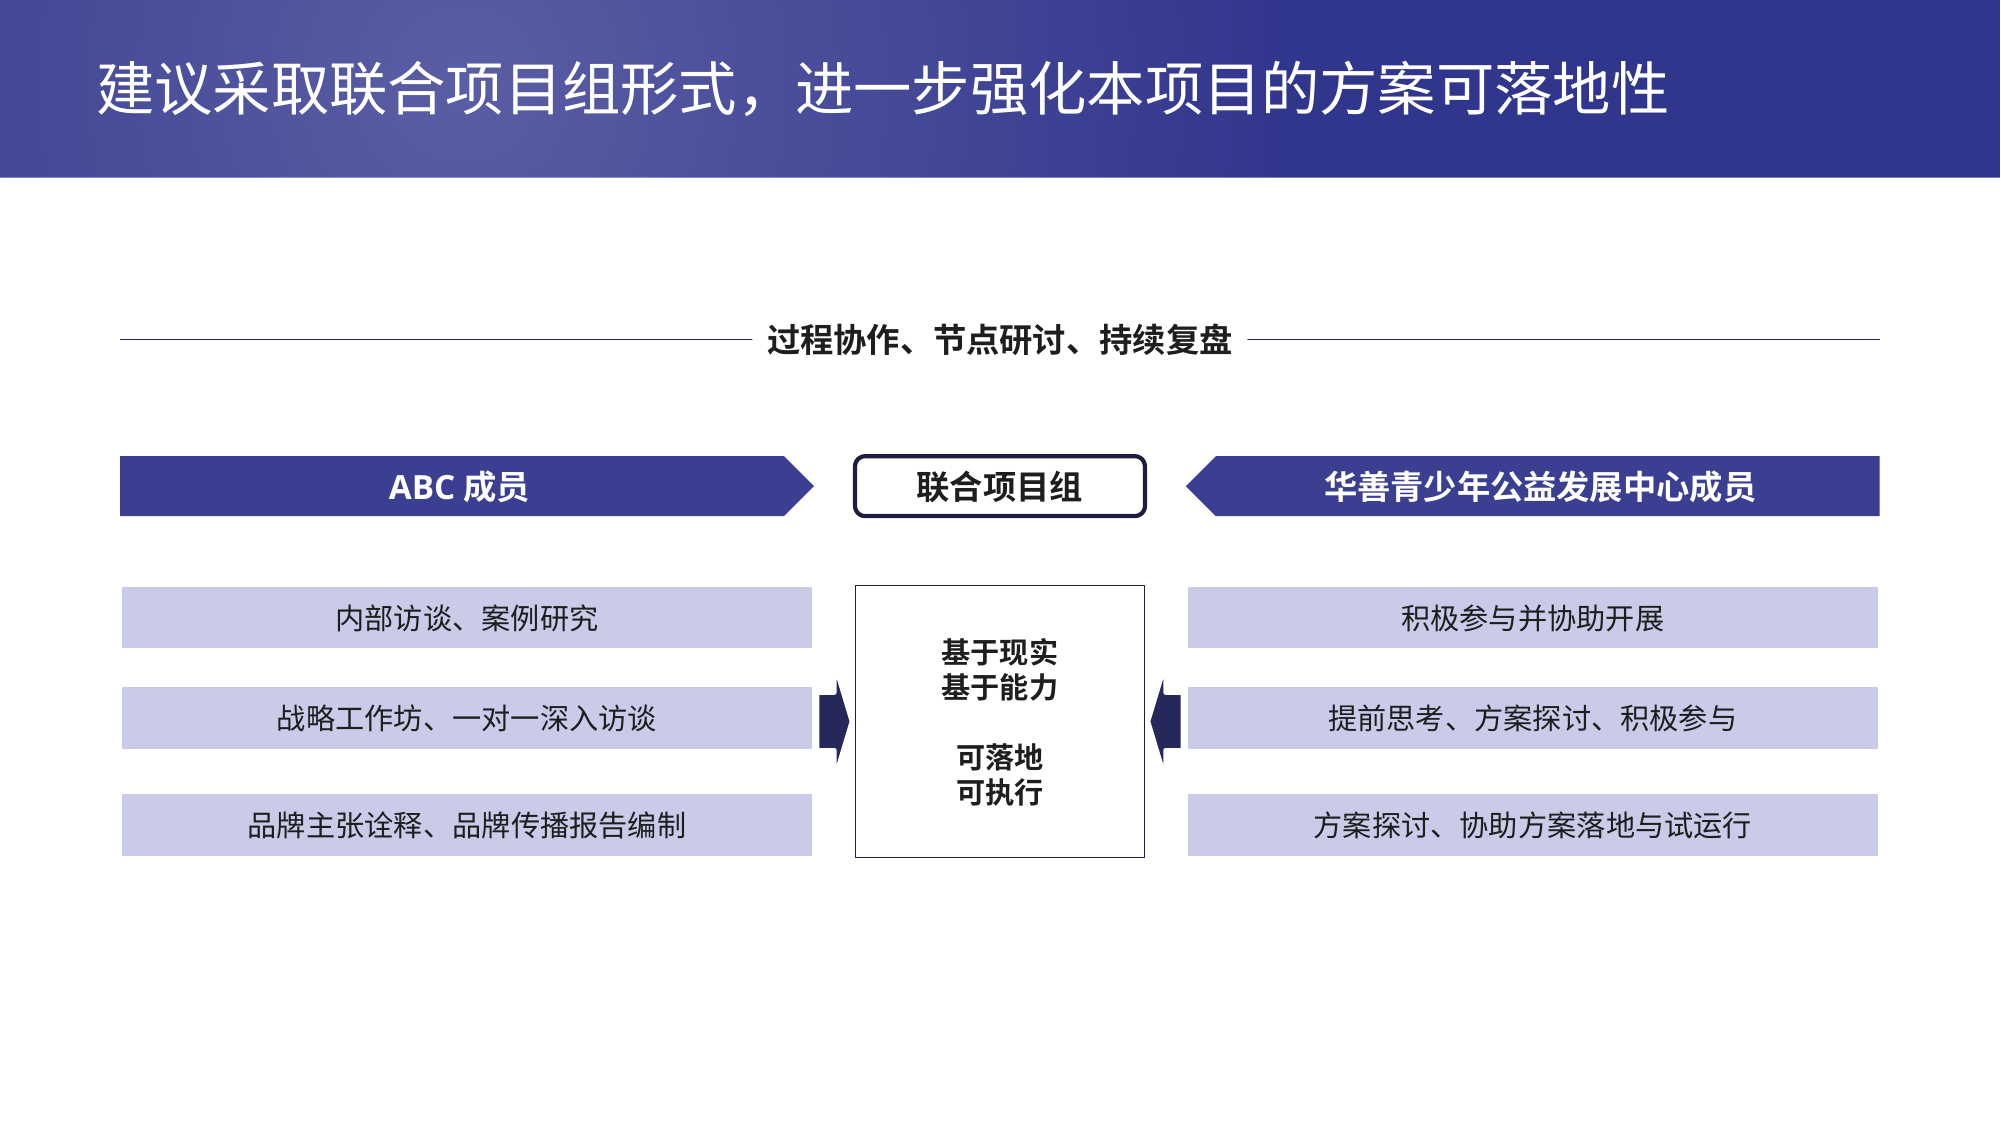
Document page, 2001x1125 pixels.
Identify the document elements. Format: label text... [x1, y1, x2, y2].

text_box [1146, 661, 1180, 781]
text_box 过程协作、节点研讨、持续复盘 [752, 311, 1248, 339]
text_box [119, 584, 815, 858]
text_box 过程协作、节点研讨、持续复盘 [752, 351, 1248, 367]
title 建议采取联合项目组形式，进一步强化本项目的方案可落地性 [81, 52, 1930, 131]
text_box 基于现实 基于能力 可落地 可执行 [853, 583, 1147, 860]
text_box 华善青少年公益发展中心成员 [1183, 454, 1882, 519]
text_box ABC成员 [118, 454, 816, 519]
text_box 联合项目组 [852, 454, 1148, 519]
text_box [1185, 584, 1880, 858]
text_box [818, 661, 854, 781]
